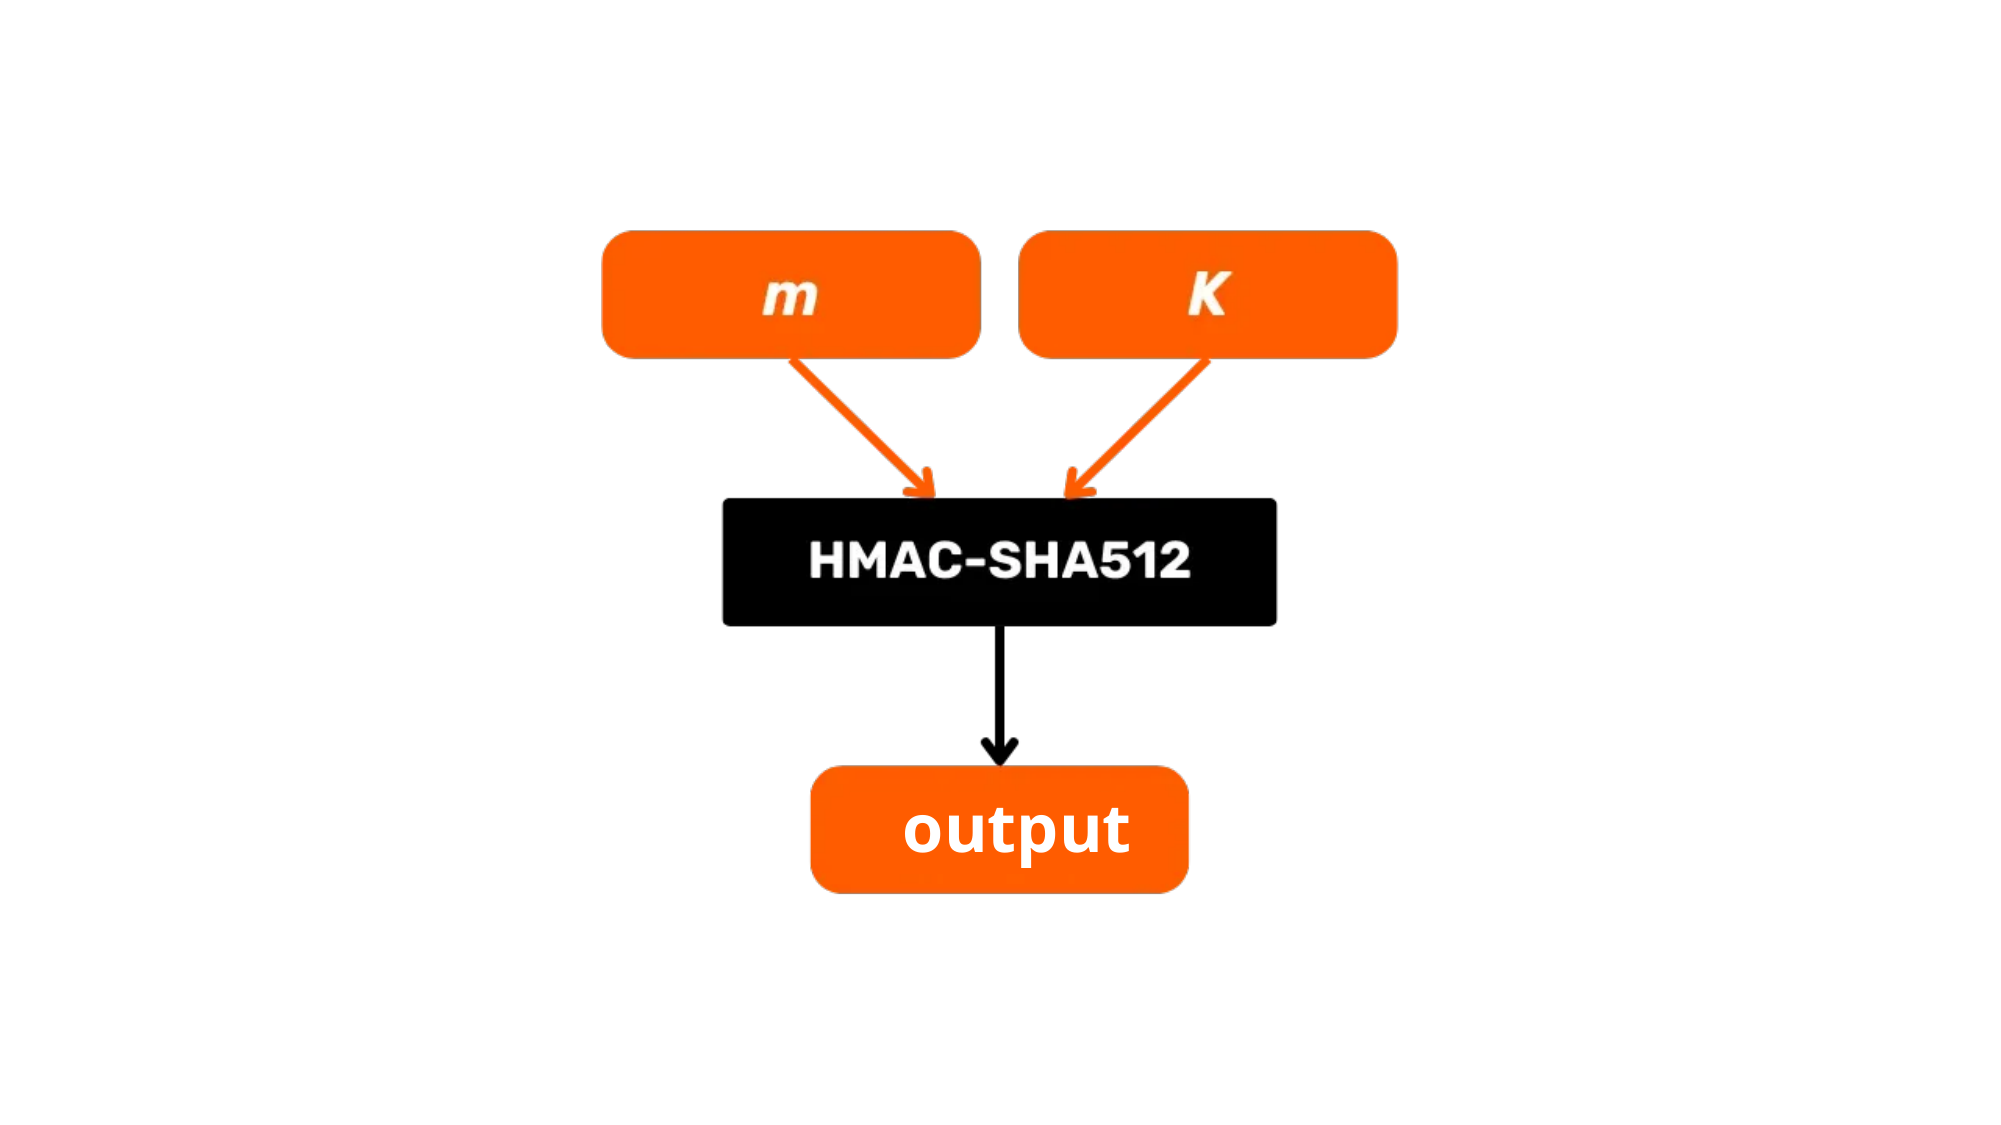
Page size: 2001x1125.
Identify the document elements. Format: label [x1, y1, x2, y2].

picture [0, 183, 2000, 942]
